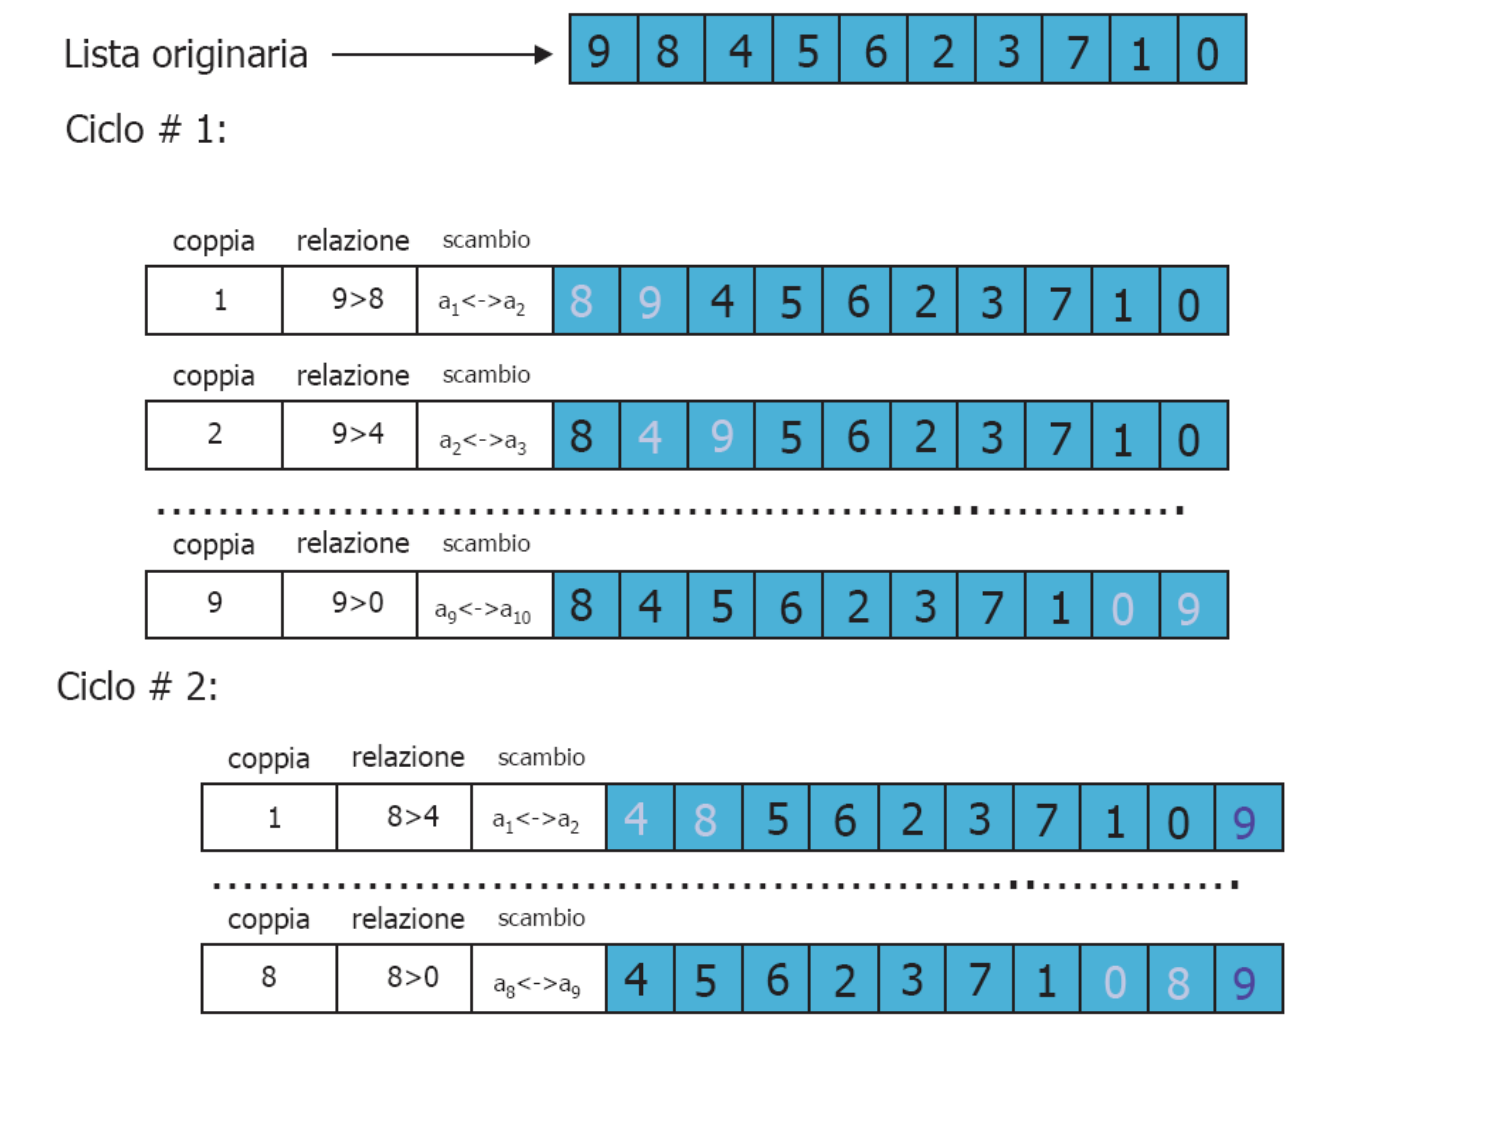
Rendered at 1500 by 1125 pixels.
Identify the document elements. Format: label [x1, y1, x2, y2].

picture [52, 0, 1270, 103]
picture [42, 106, 1303, 1037]
